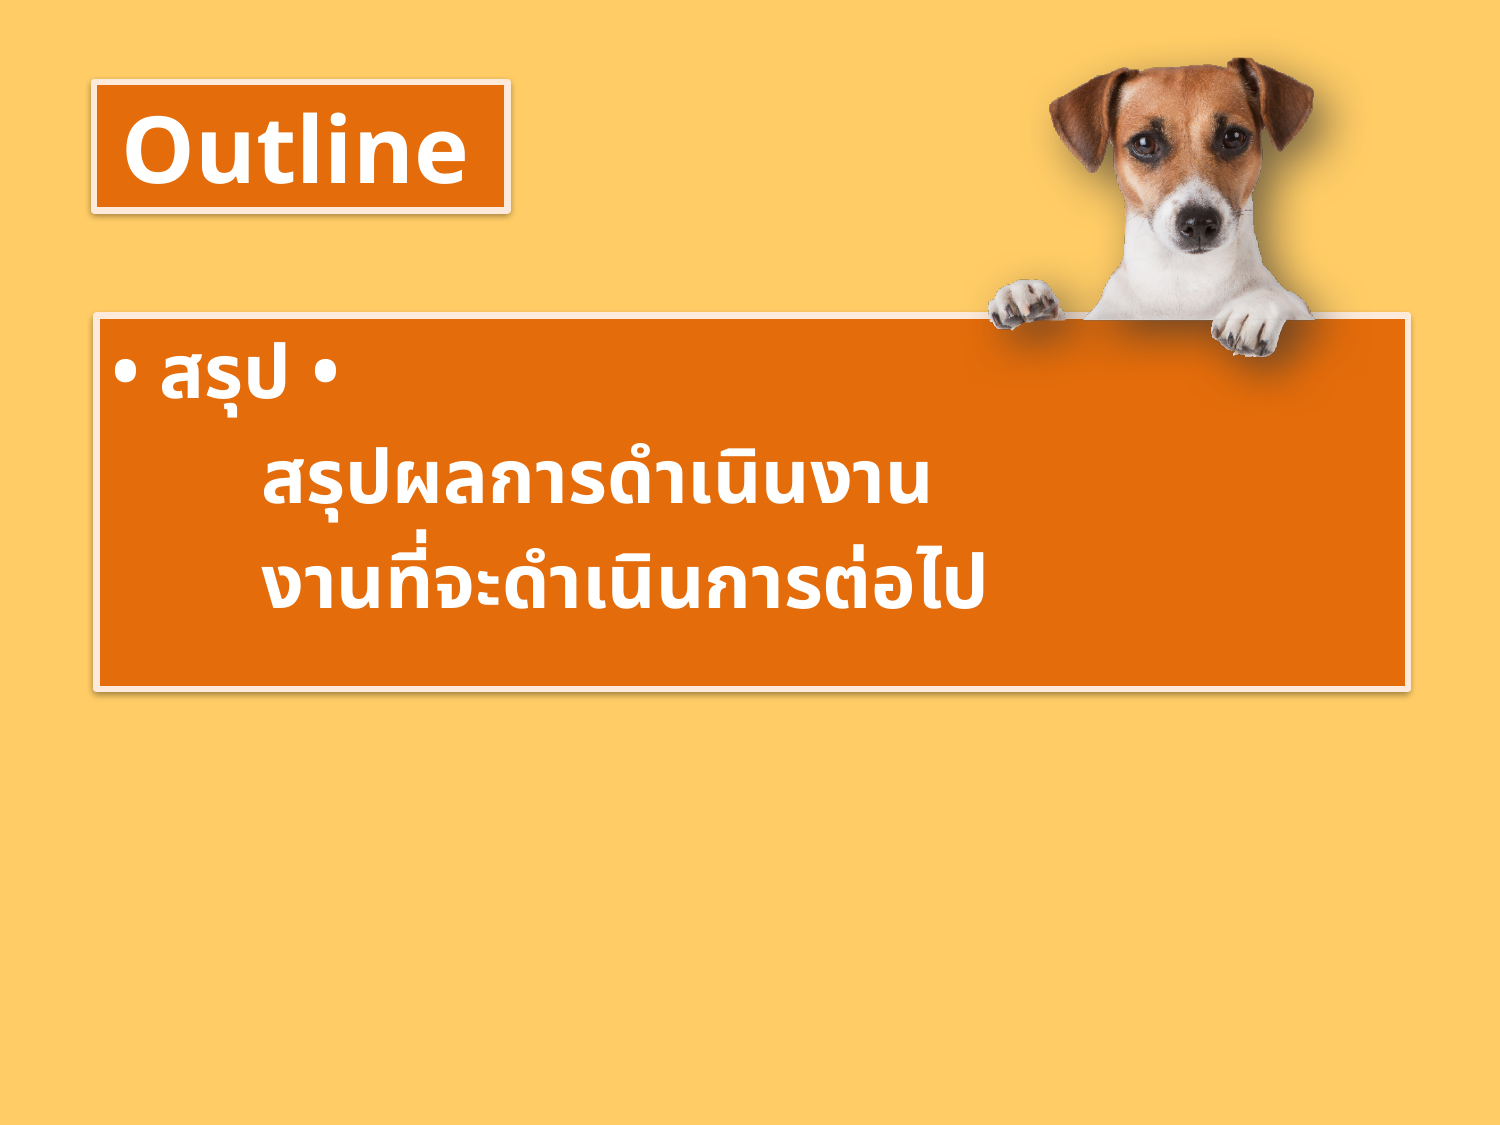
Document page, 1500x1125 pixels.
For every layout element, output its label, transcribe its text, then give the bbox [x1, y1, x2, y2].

title Outline [91, 79, 511, 214]
list • สรุป • สรุปผลการดำเนินงาน งานที่จะดำเนินการต่อไป [93, 312, 1411, 692]
picture [950, 23, 1389, 367]
